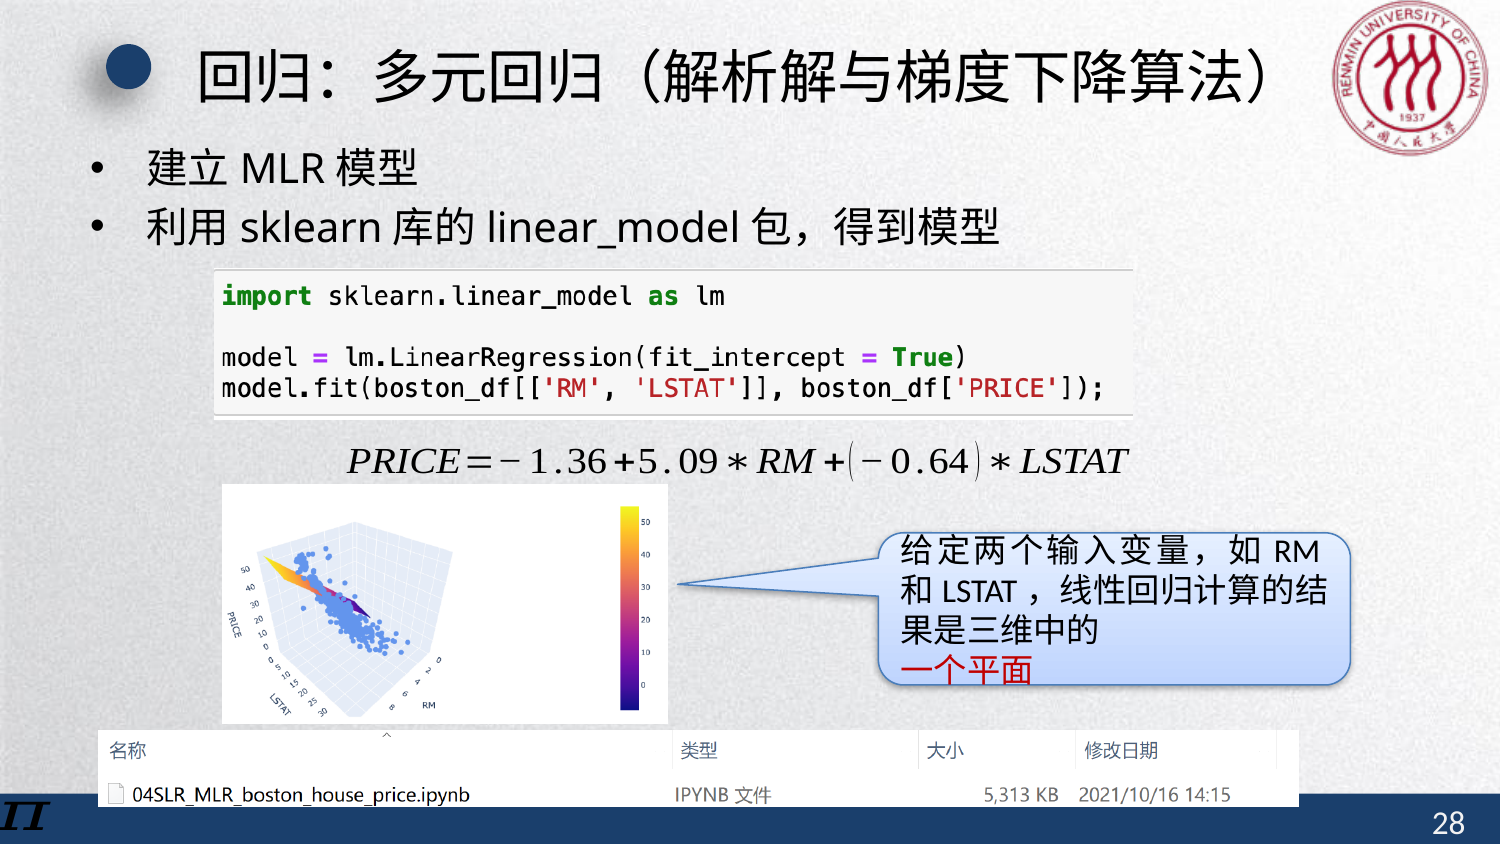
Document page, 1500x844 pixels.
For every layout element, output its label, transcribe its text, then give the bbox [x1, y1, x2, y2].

text_box 给定两个输入变量，如RM和LSTAT，线性回归计算的结果是三维中的 一个平面 [676, 531, 1352, 686]
title 回归：多元回归（解析解与梯度下降算法） [75, 33, 1425, 116]
list 建立MLR模型 利用sklearn库的linear_model包，得到模型 [75, 134, 1425, 781]
picture [0, 0, 1500, 807]
